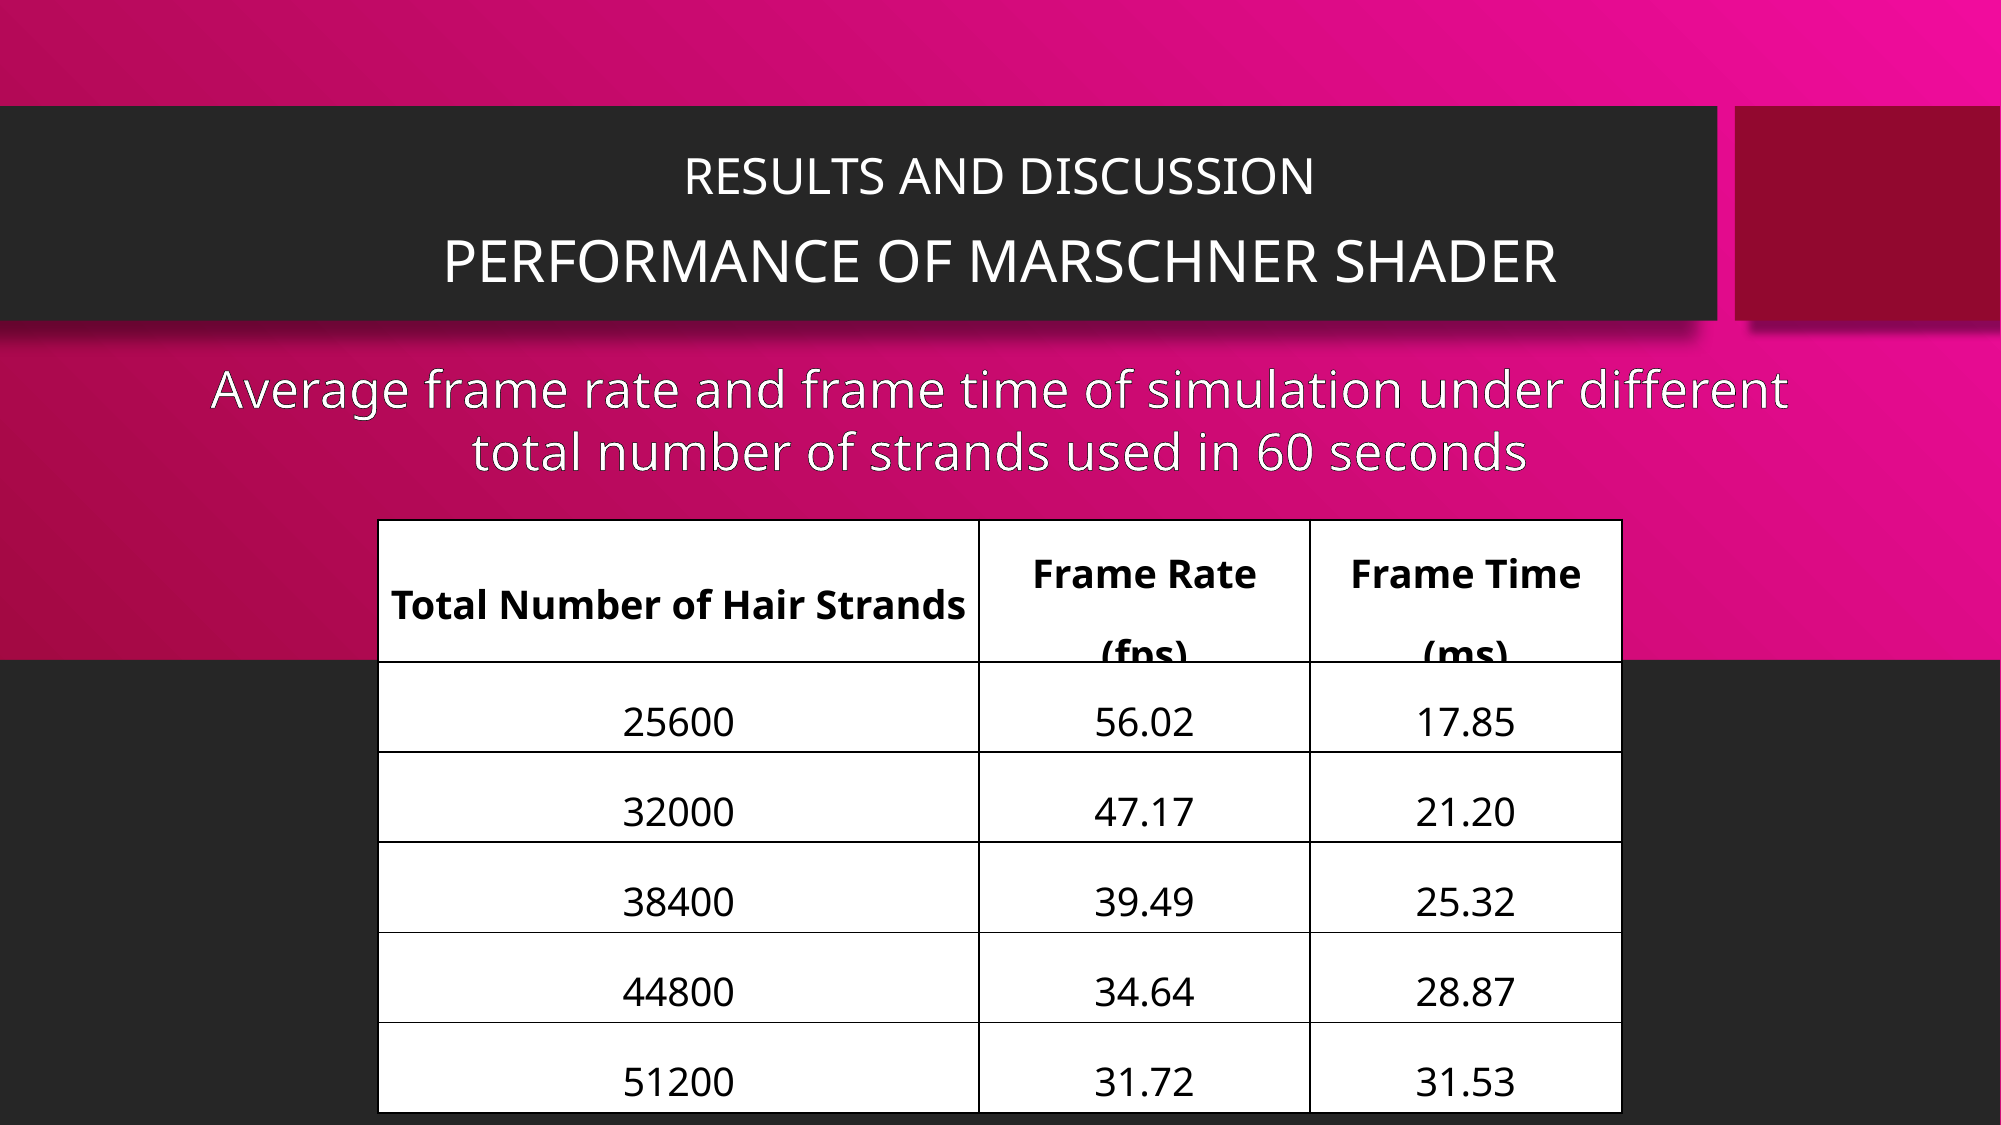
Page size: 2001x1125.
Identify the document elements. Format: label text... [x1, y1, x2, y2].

table_cell 44800 [379, 933, 978, 1022]
table_cell 32000 [379, 753, 978, 841]
table_cell 17.85 [1311, 663, 1621, 751]
table_cell 31.72 [980, 1023, 1309, 1112]
table_cell 25.32 [1311, 843, 1621, 932]
text_box [0, 659, 2000, 1125]
text_box PERFORMANCE OF MARSCHNER SHADER [141, 217, 1859, 302]
table_cell 51200 [379, 1023, 978, 1112]
text_box Average frame rate and frame time of simulation under different total number of strands used in 60 seconds [141, 348, 1859, 489]
table_header Frame Time (ms) [1311, 521, 1621, 661]
table_cell 56.02 [980, 663, 1309, 751]
table_cell 31.53 [1311, 1023, 1621, 1112]
text_box [0, 105, 1718, 322]
table_cell 47.17 [980, 753, 1309, 841]
text_box [1734, 105, 2000, 322]
table_cell 21.20 [1311, 753, 1621, 841]
table_cell 25600 [379, 663, 978, 751]
table_header Total Number of Hair Strands [379, 521, 978, 661]
text_box [0, 302, 2000, 659]
text_box [0, 0, 2000, 217]
table_cell 38400 [379, 843, 978, 932]
table_cell 39.49 [980, 843, 1309, 932]
table_cell 34.64 [980, 933, 1309, 1022]
table_cell 28.87 [1311, 933, 1621, 1022]
table_header Frame Rate (fps) [980, 521, 1309, 661]
text_box RESULTS AND DISCUSSION [494, 106, 1506, 212]
